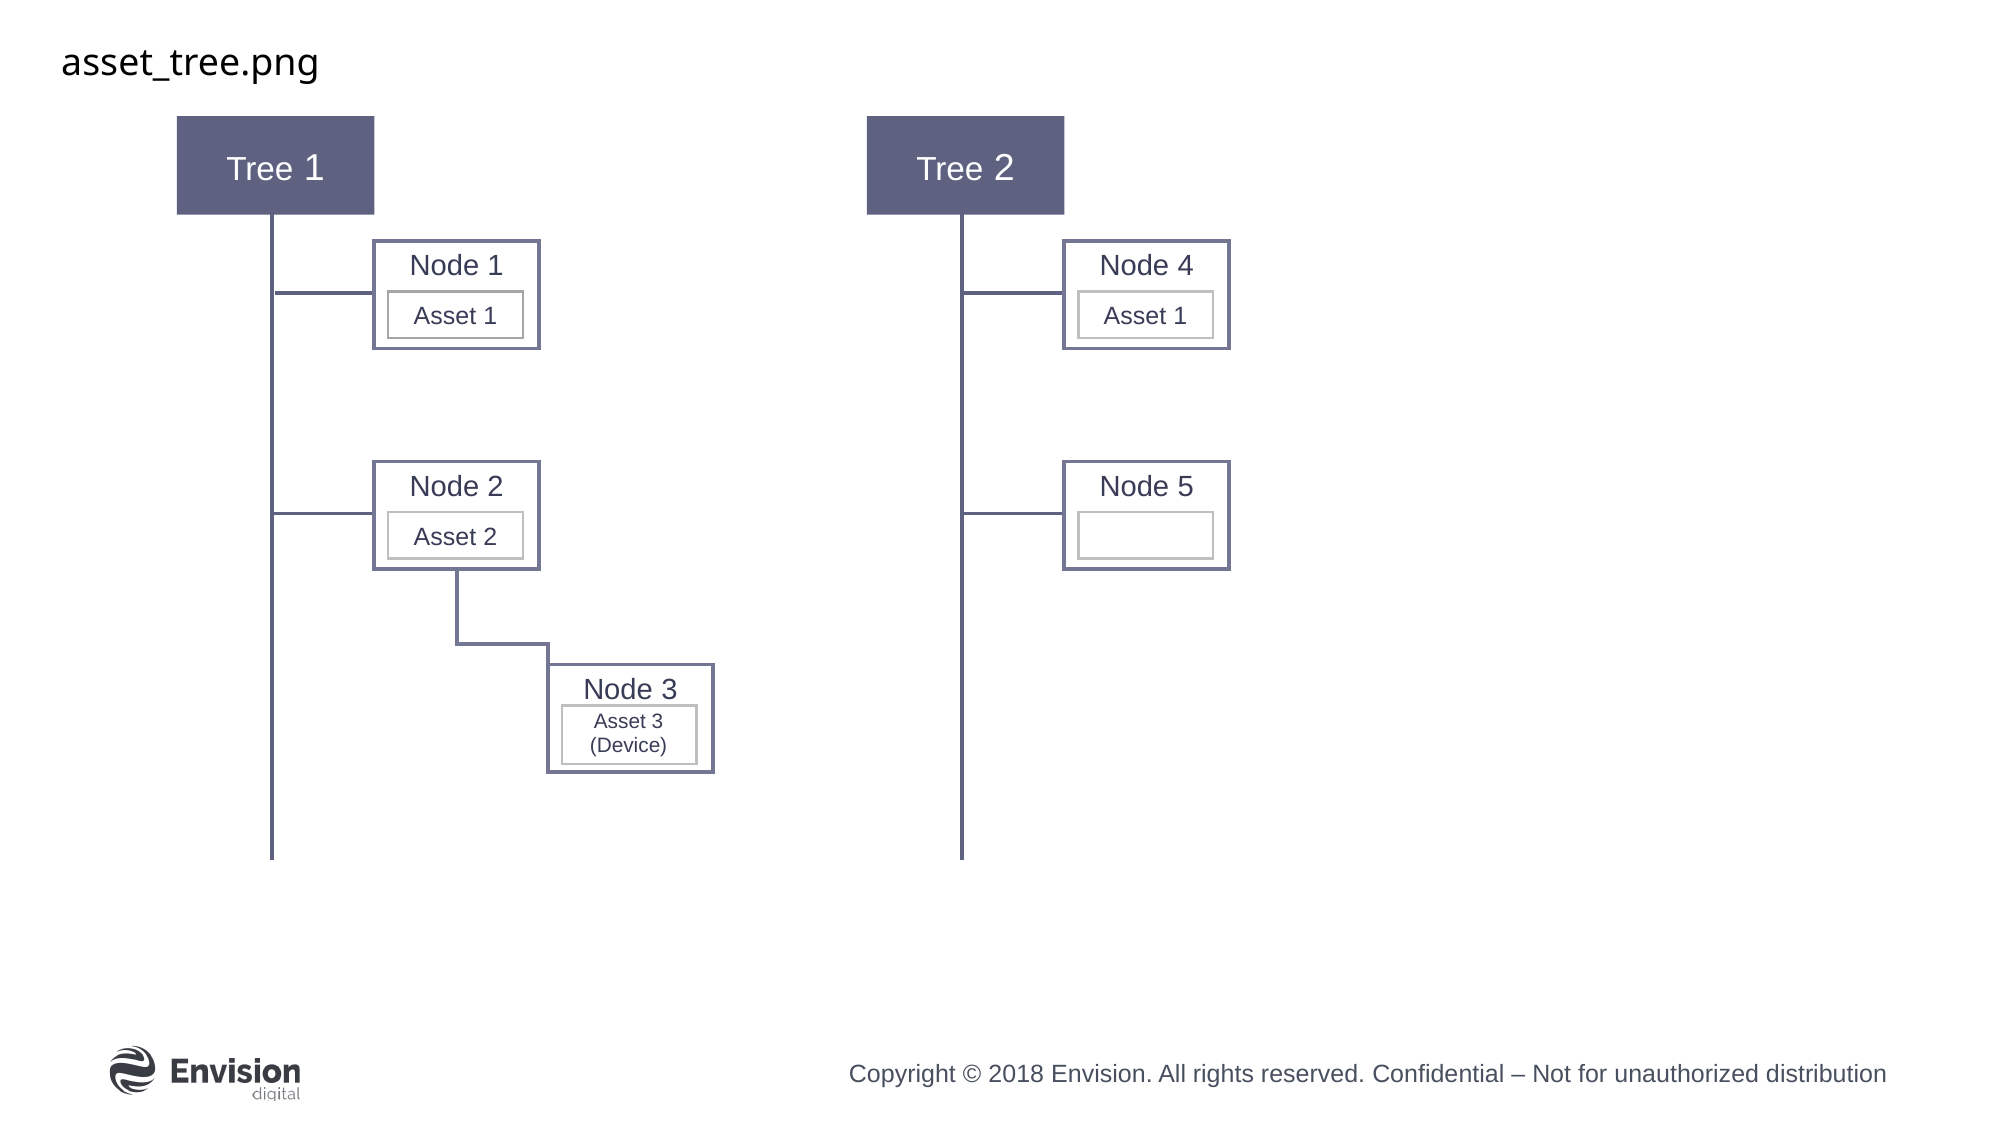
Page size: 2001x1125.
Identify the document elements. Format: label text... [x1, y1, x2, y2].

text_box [176, 116, 1230, 860]
text_box asset_tree.png [46, 30, 335, 91]
